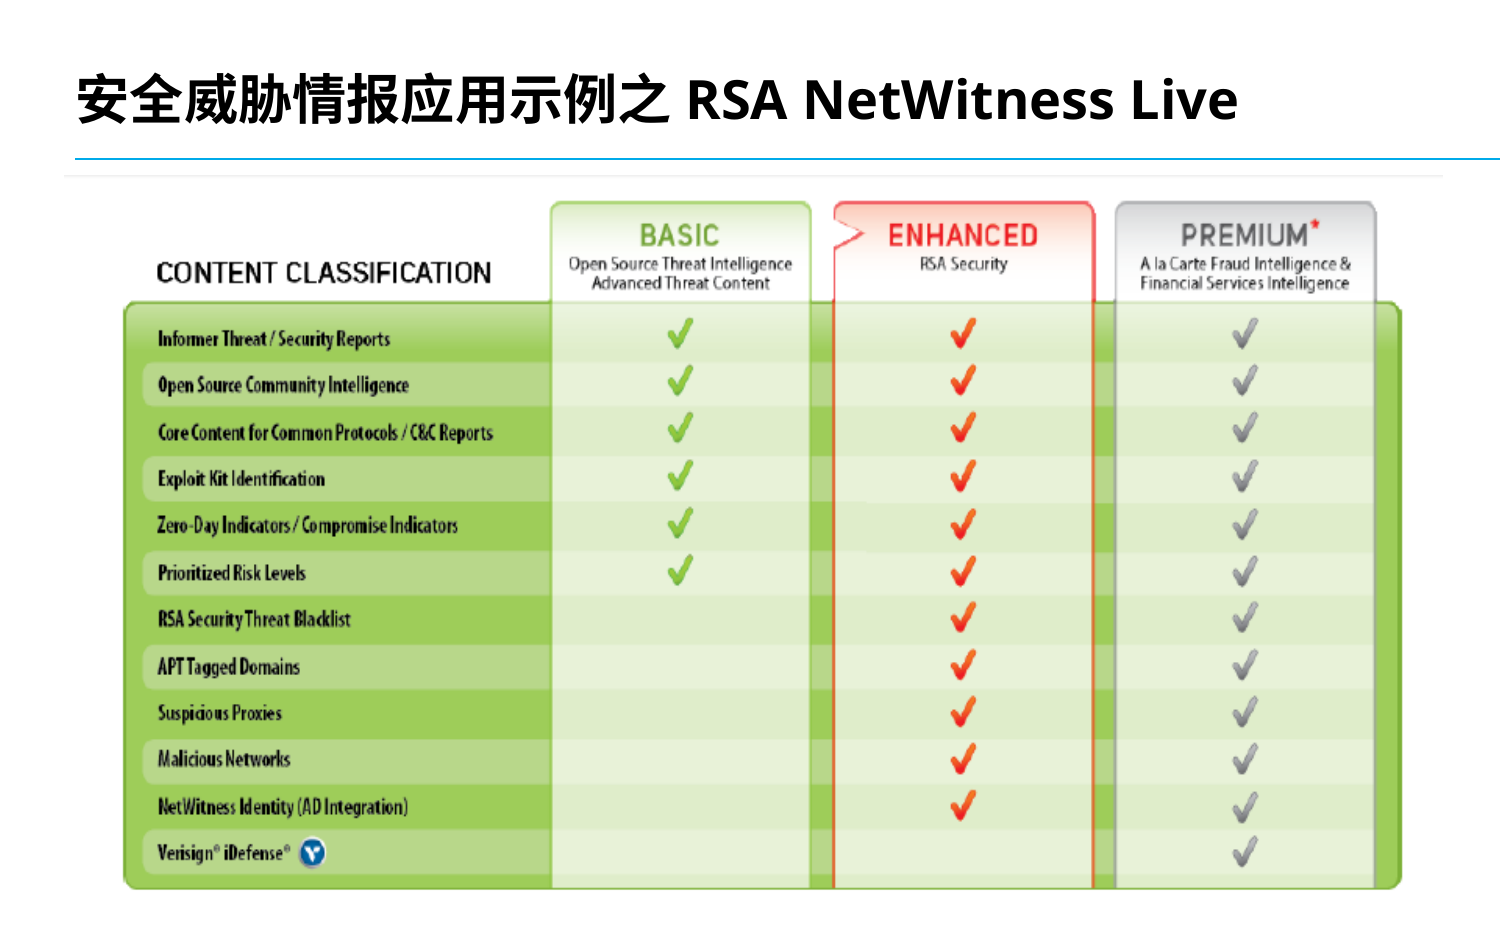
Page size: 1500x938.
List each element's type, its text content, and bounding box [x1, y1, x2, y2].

title 安全威胁情报应用示例之RSA NetWitness Live [75, 23, 1422, 131]
picture [63, 174, 1443, 938]
